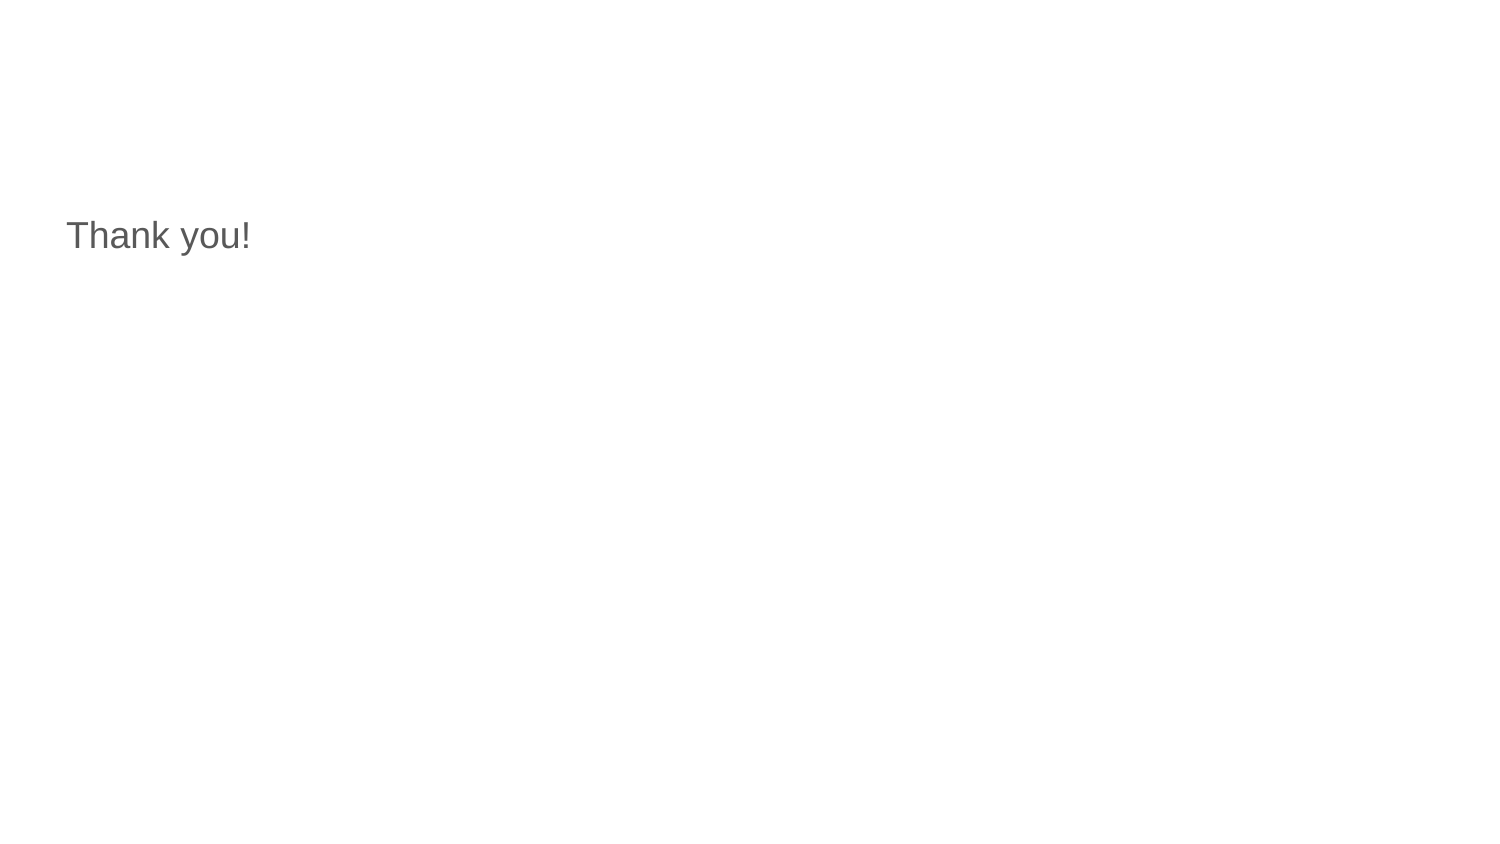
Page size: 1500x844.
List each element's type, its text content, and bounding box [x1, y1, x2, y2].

list Thank you! [51, 189, 1449, 750]
